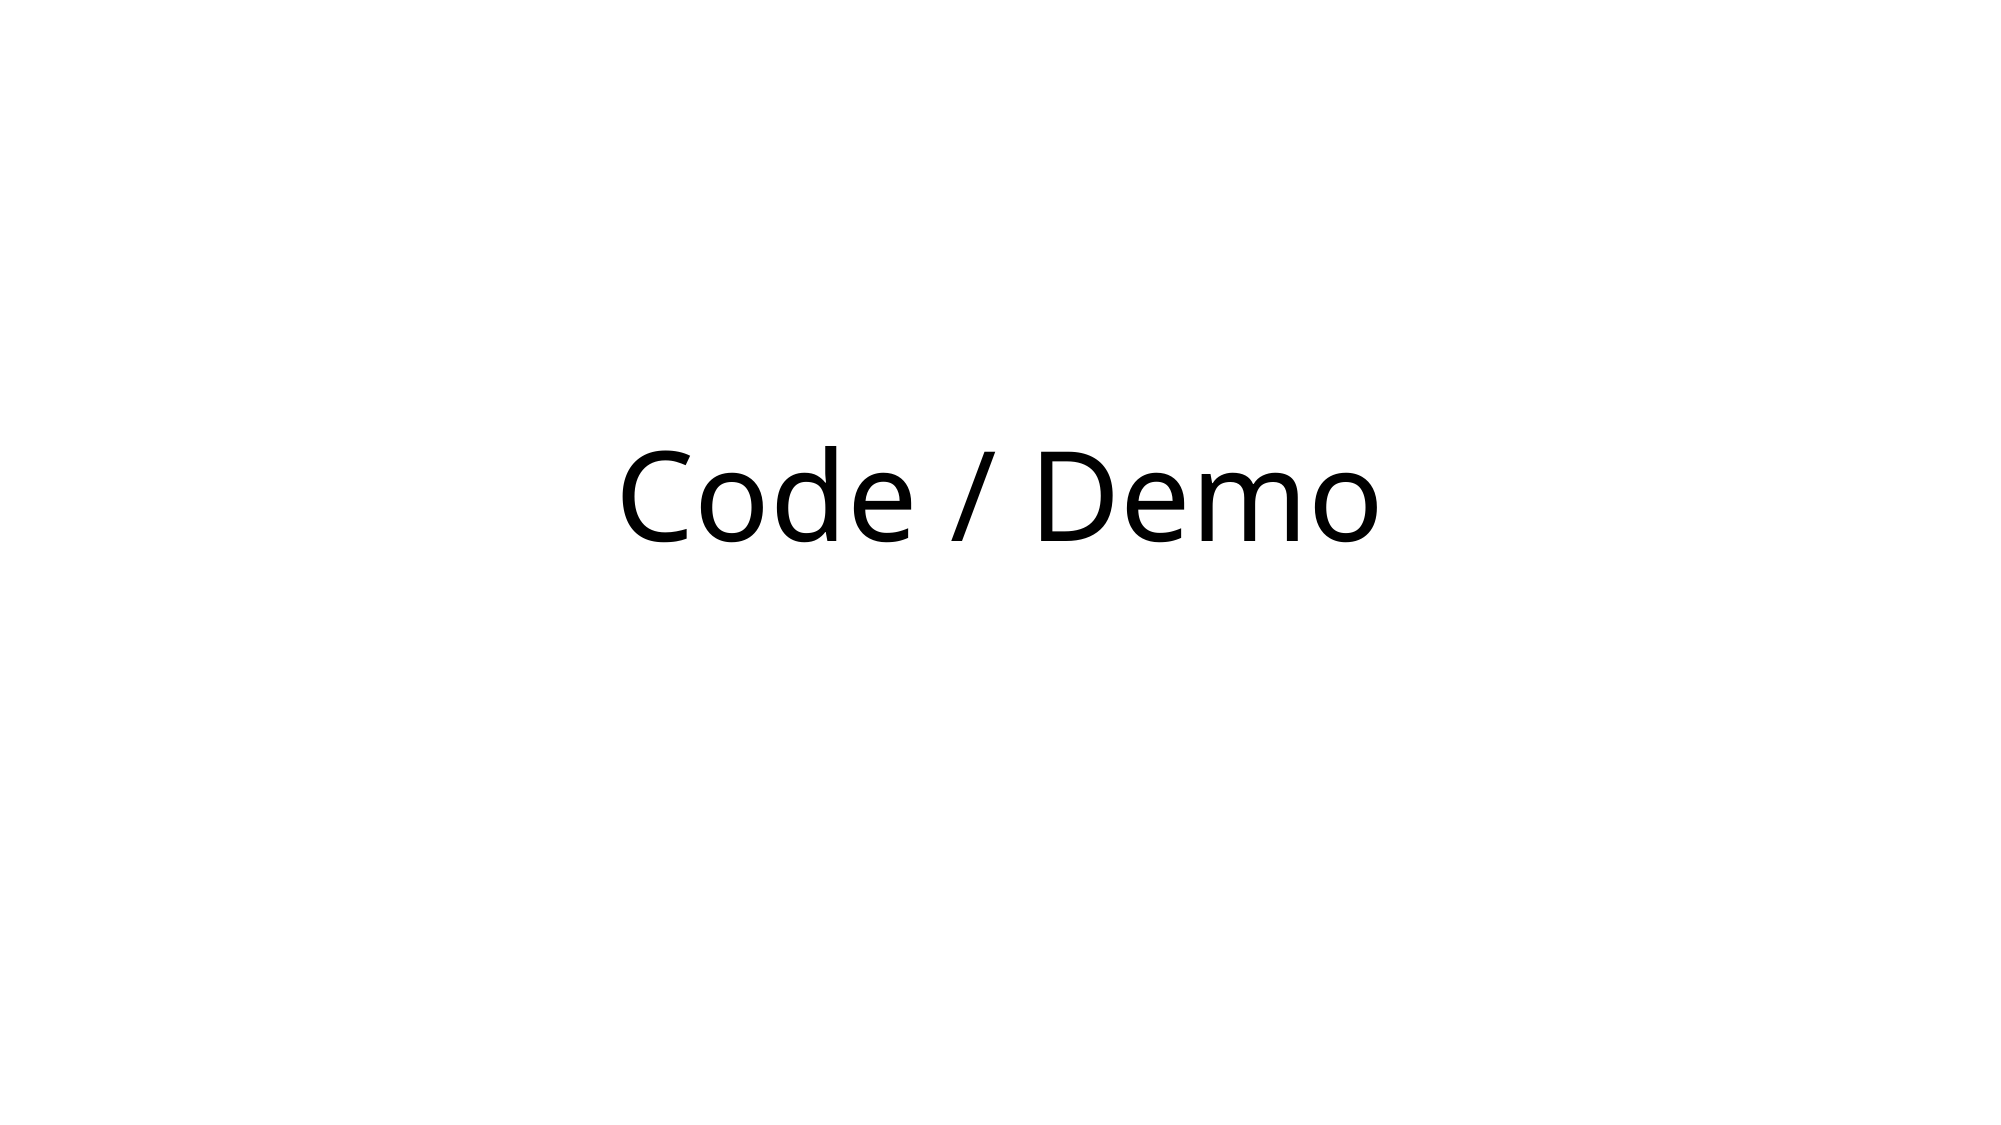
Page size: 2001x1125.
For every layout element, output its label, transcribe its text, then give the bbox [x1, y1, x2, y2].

title Code / Demo [249, 184, 1750, 576]
